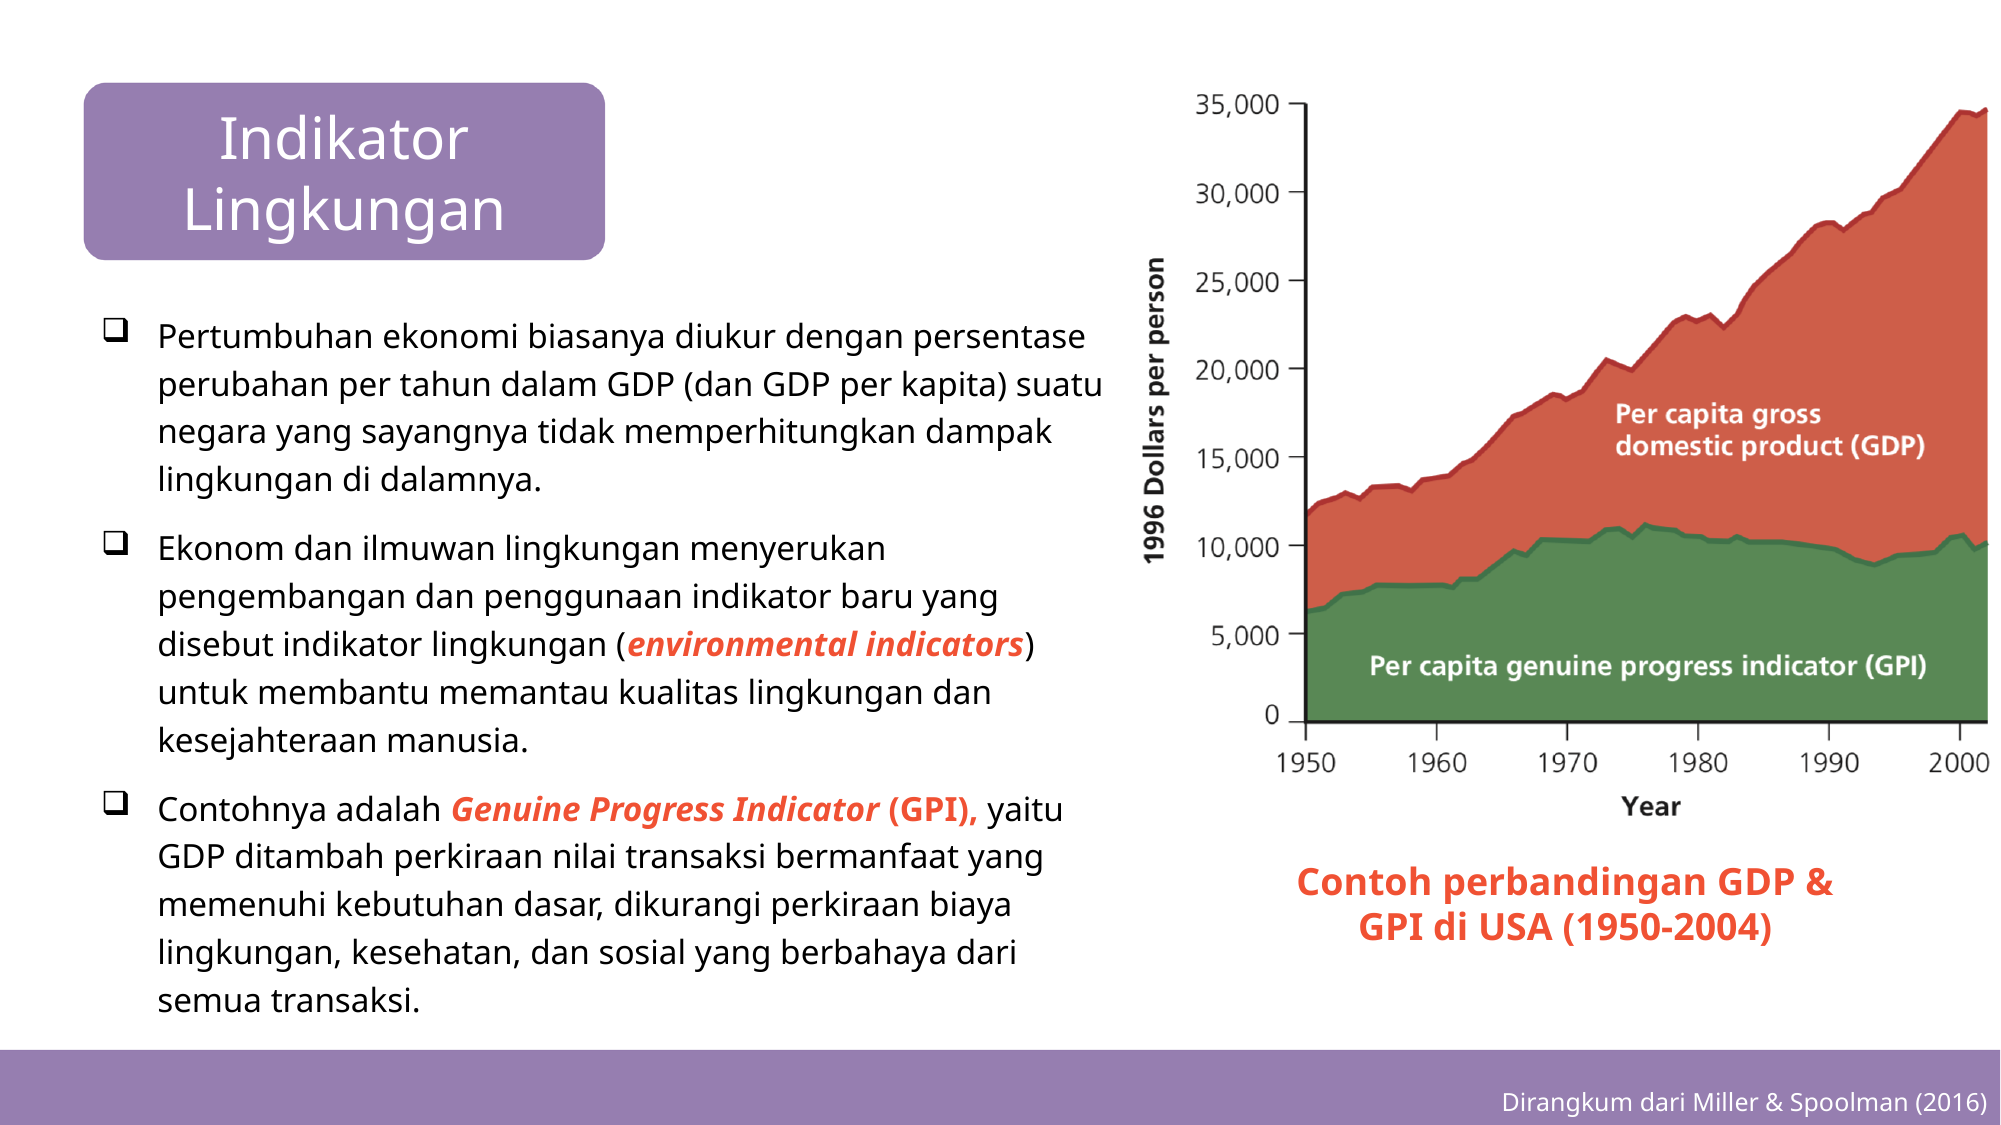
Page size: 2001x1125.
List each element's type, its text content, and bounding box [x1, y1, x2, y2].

title Indikator Lingkungan [84, 82, 605, 261]
text_box Dirangkum dari Miller & Spoolman (2016) [1486, 1079, 2000, 1125]
text_box Contoh perbandingan GDP & GPI di USA (1950-2004) [1267, 850, 1864, 956]
list Pertumbuhan ekonomi biasanya diukur dengan persentase perubahan per tahun dalam GDP (dan GDP per kapita) suatu negara yang sayangnya tidak memperhitungkan dampak lingkungan di dalamnya. Ekonom dan ilmuwan lingkungan menyerukan pengembangan dan penggunaan indikator baru yang disebut indikator lingkungan (environmental indicators) untuk membantu memantau kualitas lingkungan dan kesejahteraan manusia. Contohnya adalah Genuine Progress Indicator (GPI), yaitu GDP ditambah perkiraan nilai transaksi bermanfaat yang memenuhi kebutuhan dasar, dikurangi perkiraan biaya lingkungan, kesehatan, dan sosial yang berbahaya dari semua transaksi. [84, 299, 1131, 1014]
picture [0, 0, 2001, 1125]
